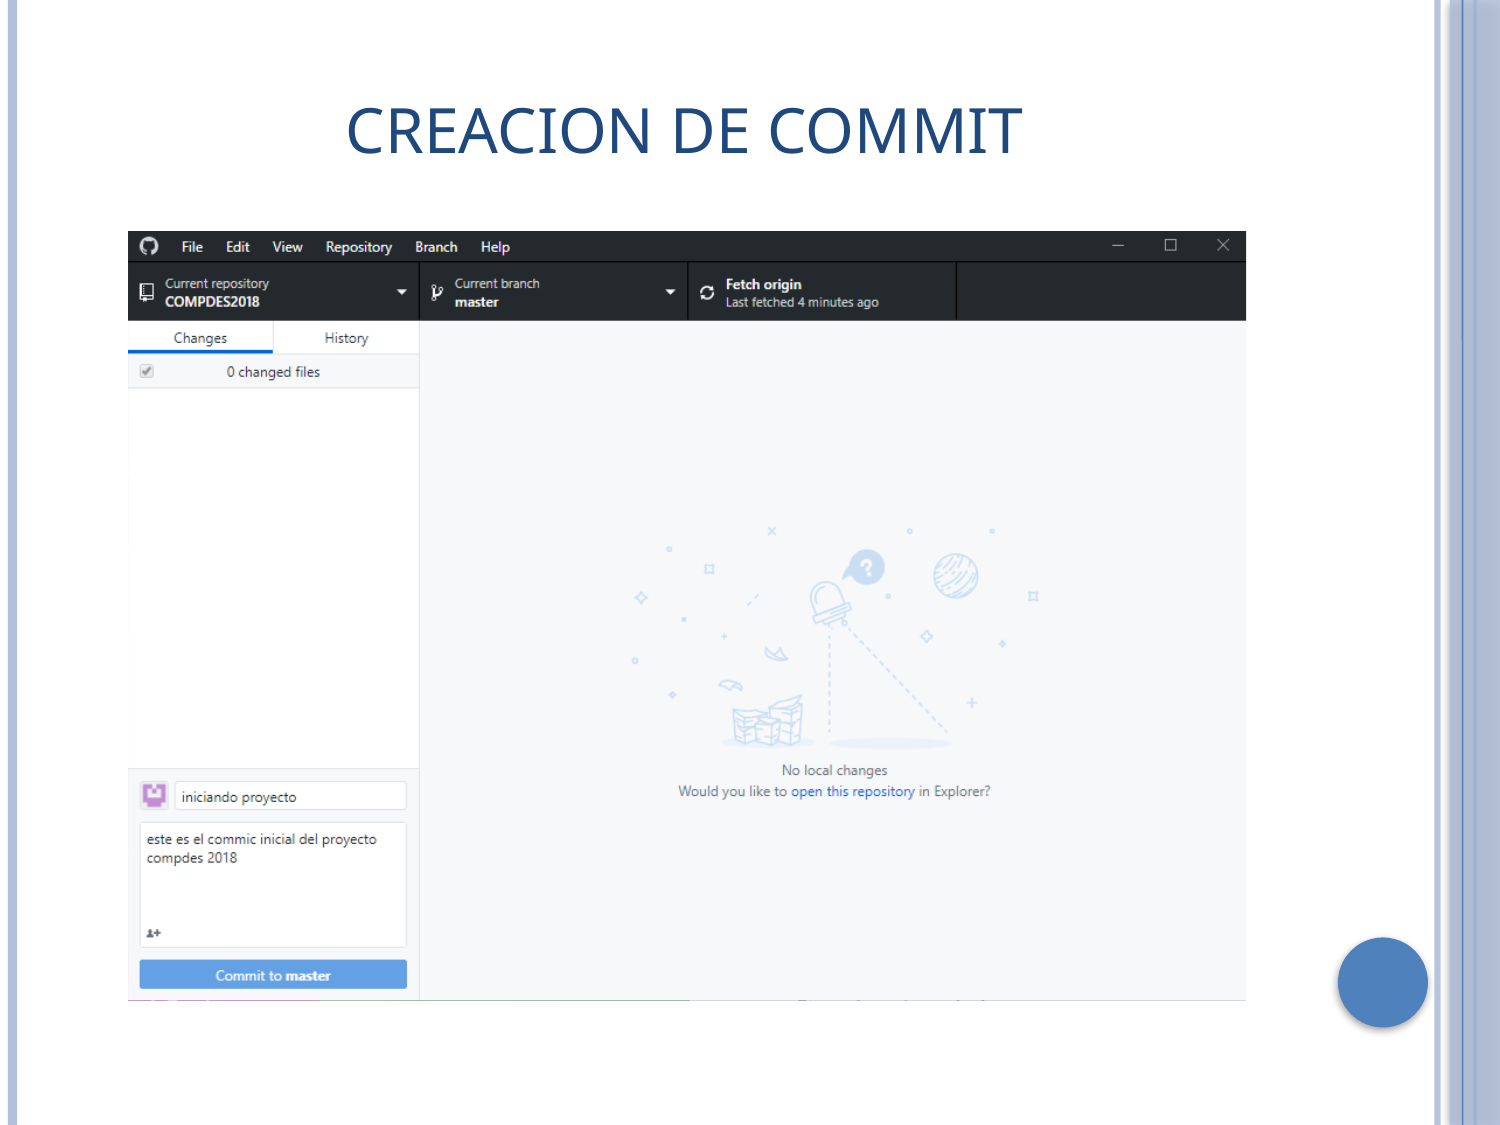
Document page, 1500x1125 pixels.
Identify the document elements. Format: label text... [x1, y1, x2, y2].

title CREACION DE COMMIT [72, 66, 1298, 174]
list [127, 231, 1247, 1001]
